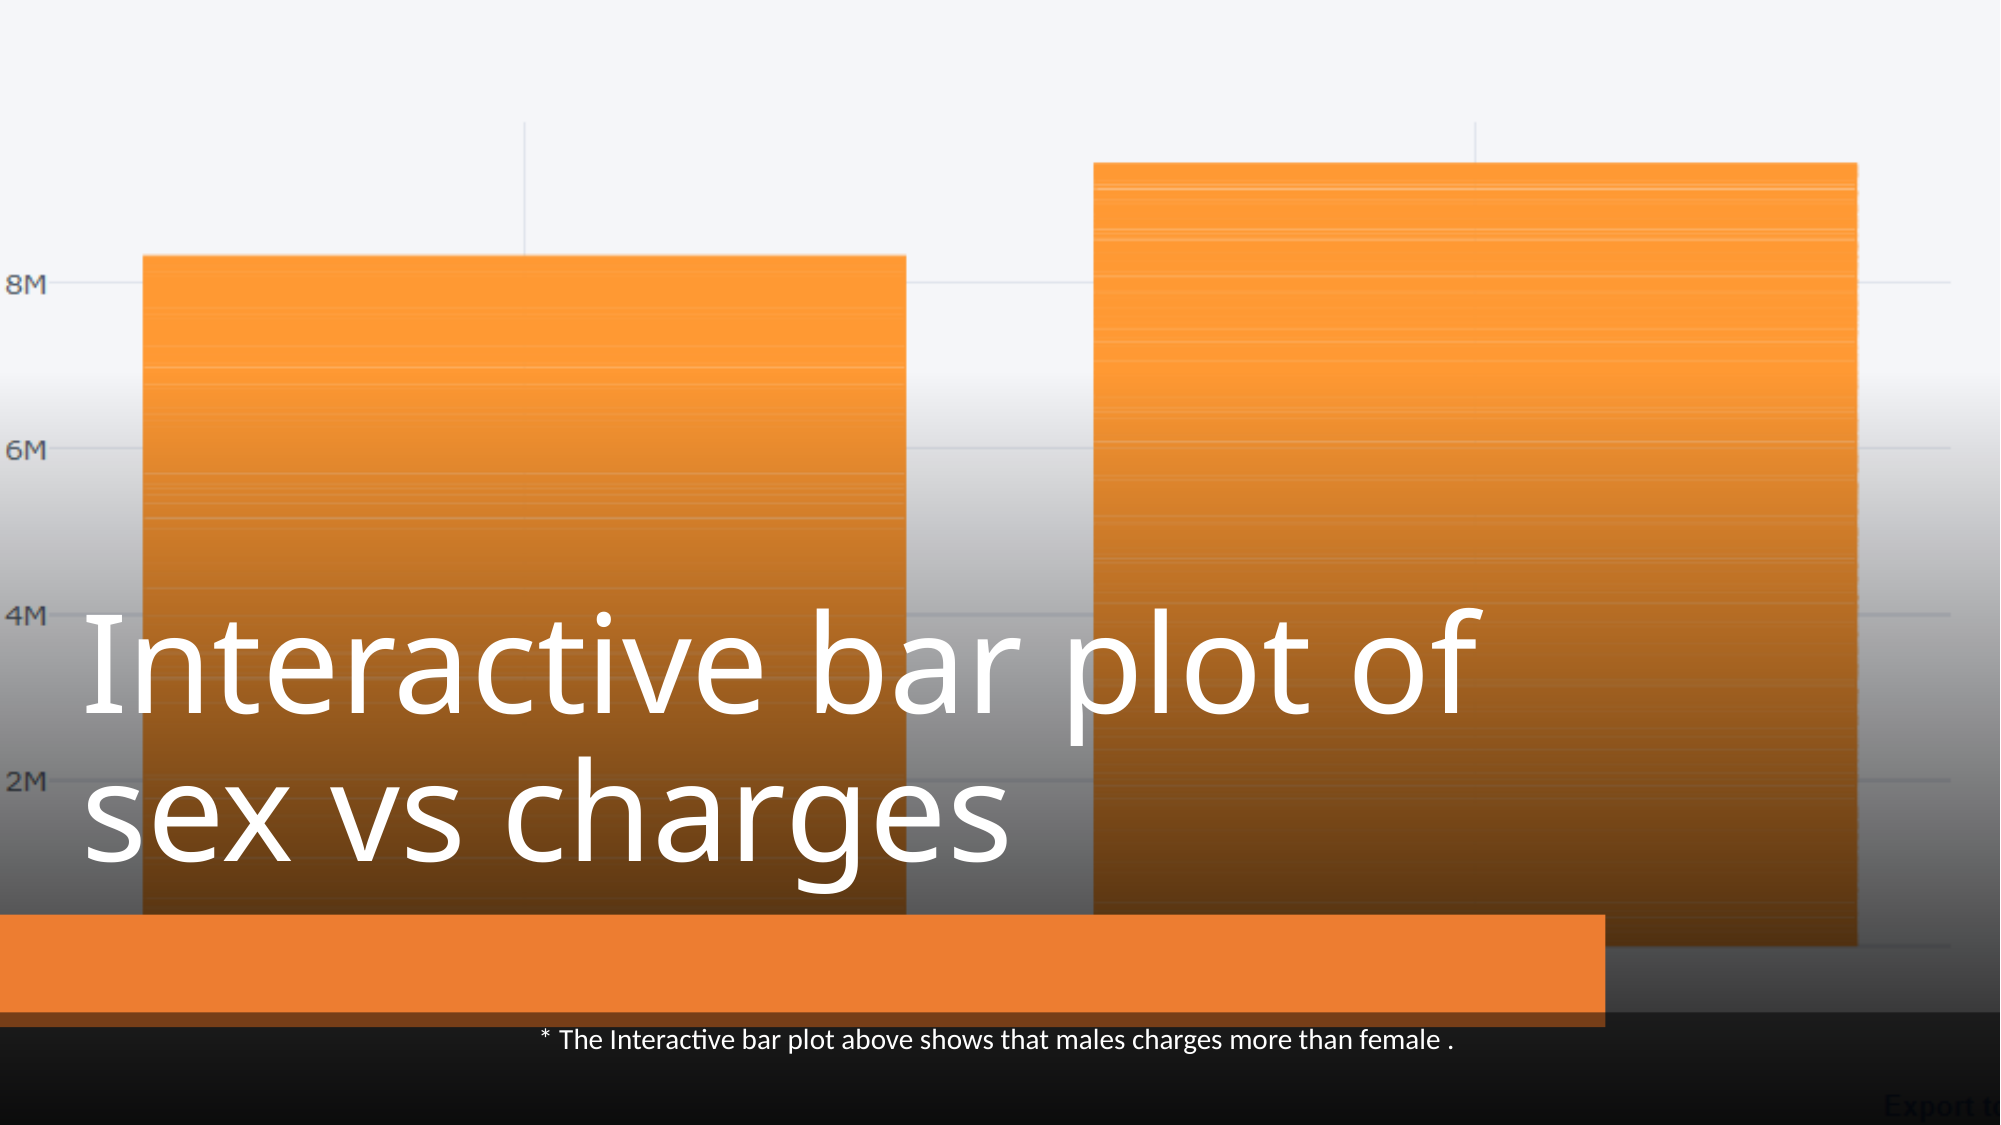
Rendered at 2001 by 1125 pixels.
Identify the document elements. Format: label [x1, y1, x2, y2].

list [0, 0, 2000, 1125]
